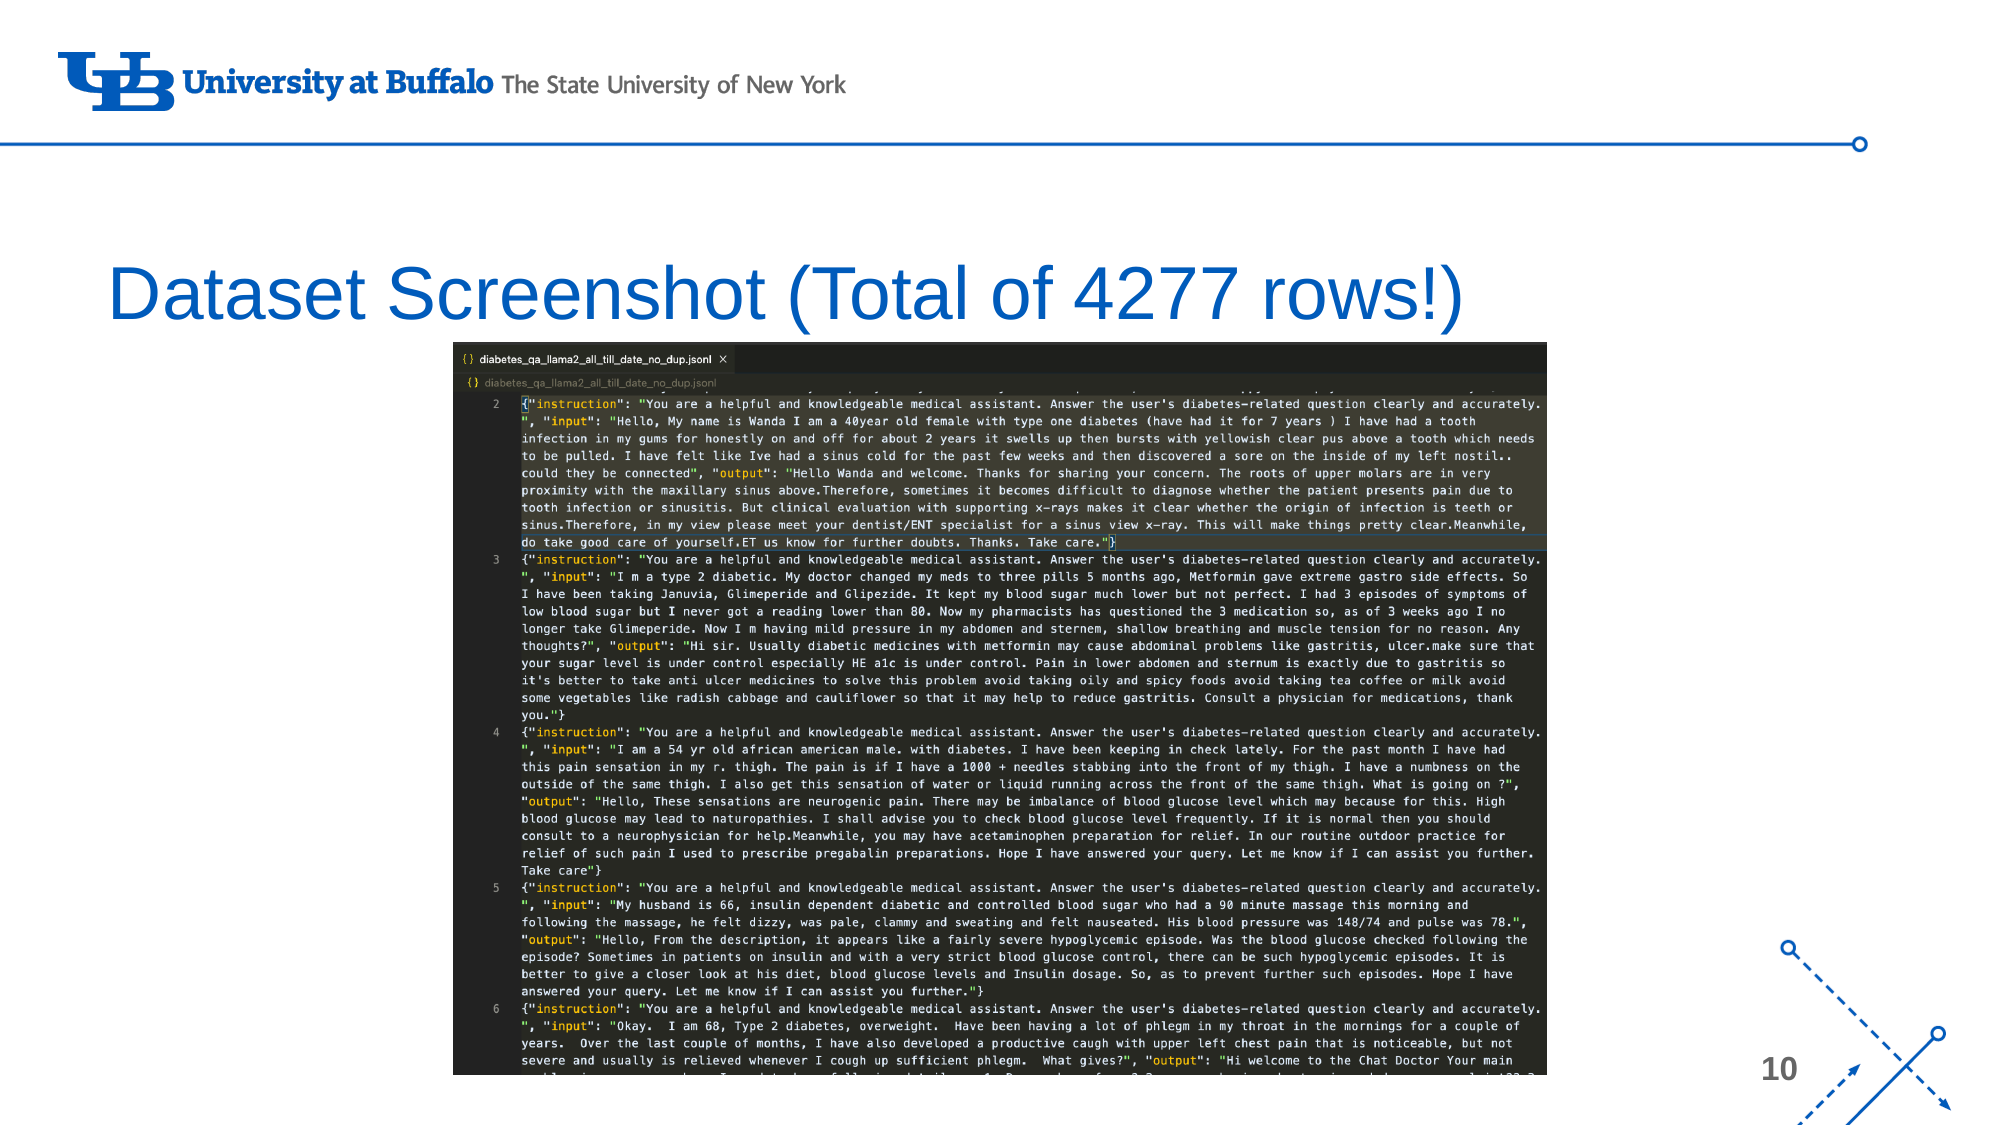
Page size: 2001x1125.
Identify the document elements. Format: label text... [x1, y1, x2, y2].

picture [0, 0, 2001, 1125]
title Dataset Screenshot (Total of 4277 rows!) [93, 140, 1863, 343]
